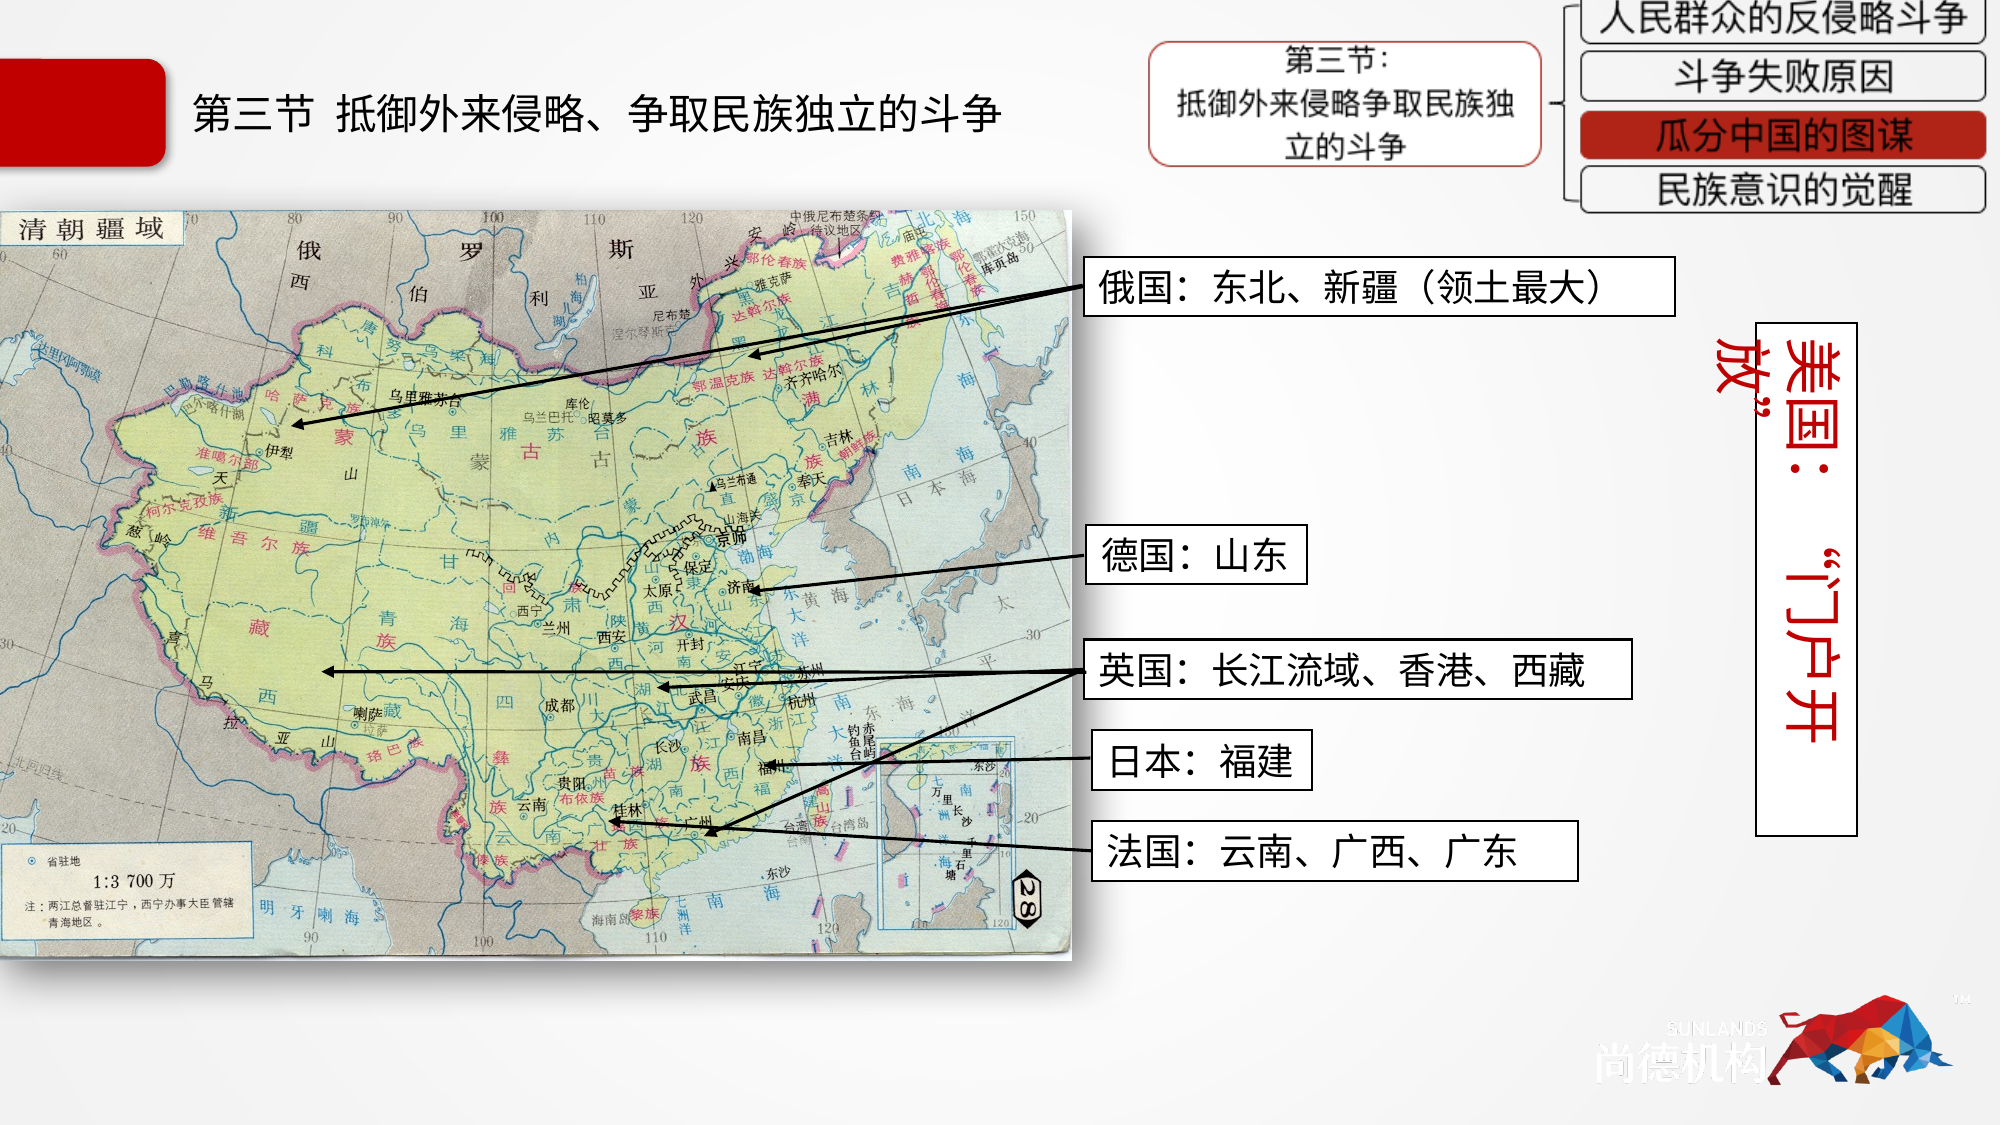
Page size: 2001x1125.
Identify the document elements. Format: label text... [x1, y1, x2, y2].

text_box 英国：长江流域、香港、西藏 [1083, 638, 1633, 700]
text_box 美国：“门户开放” [1755, 322, 1858, 837]
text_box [607, 821, 1093, 852]
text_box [703, 669, 1085, 837]
text_box 德国：山东 [1085, 524, 1308, 585]
text_box 俄国：东北、新疆（领土最大） [1083, 256, 1676, 317]
picture [0, 0, 2001, 1125]
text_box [747, 555, 1085, 592]
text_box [290, 285, 1083, 427]
text_box 日本：福建 [1091, 729, 1313, 791]
text_box 法国：云南、广西、广东 [1091, 820, 1579, 882]
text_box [763, 757, 1091, 766]
title 第三节 抵御外来侵略、争取民族独立的斗争 [176, 71, 1147, 161]
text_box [656, 673, 703, 688]
